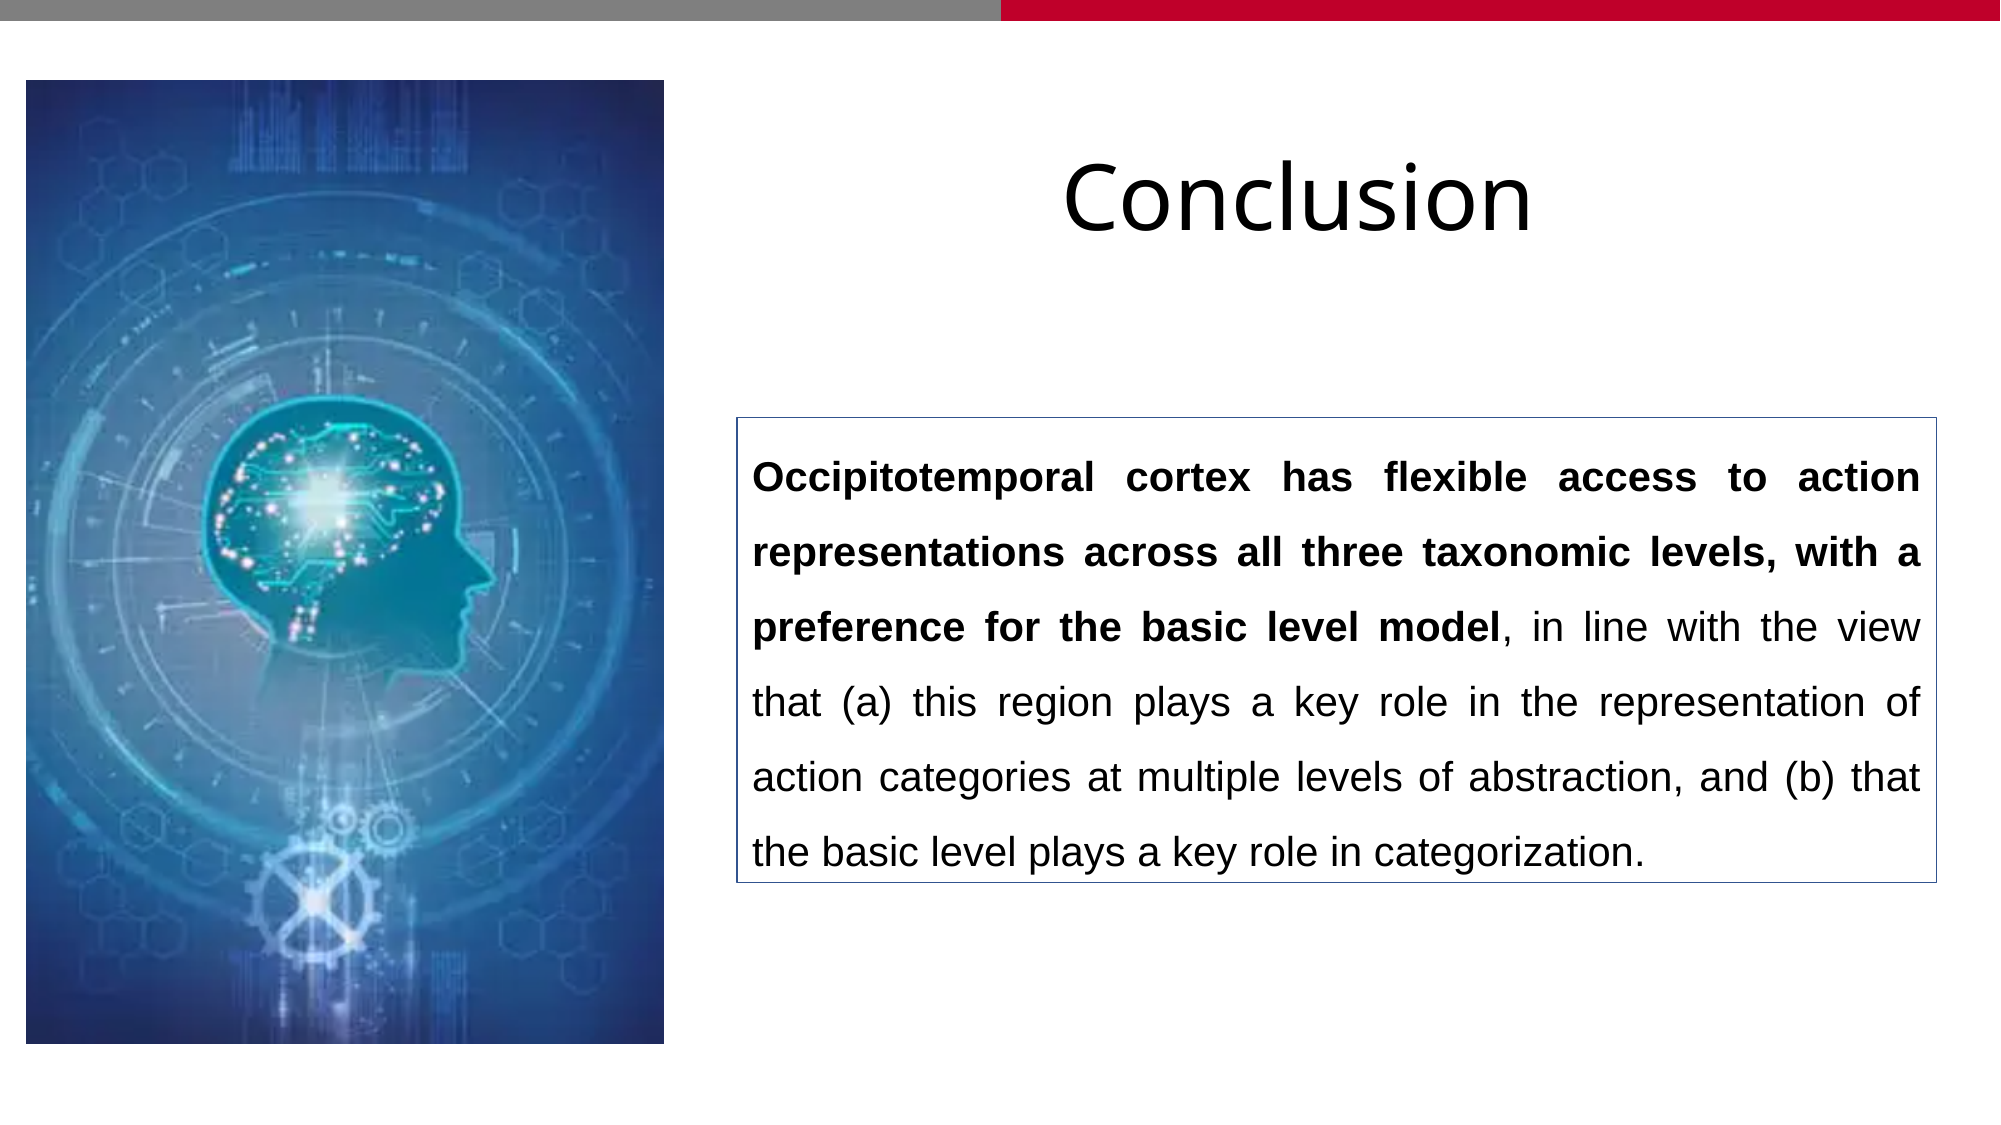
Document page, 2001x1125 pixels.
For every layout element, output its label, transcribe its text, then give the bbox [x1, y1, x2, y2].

text_box [1000, 0, 2000, 20]
text_box [0, 0, 1000, 20]
picture [26, 80, 664, 1045]
text_box Occipitotemporal cortex has flexible access to action representations across all three taxonomic levels, with a preference for the basic level model, in line with the view that (a) this region plays a key role in the representation of action categories at multiple levels of abstraction, and (b) that the basic level plays a key role in categorization. [737, 417, 1937, 883]
text_box Conclusion [732, 53, 1864, 347]
